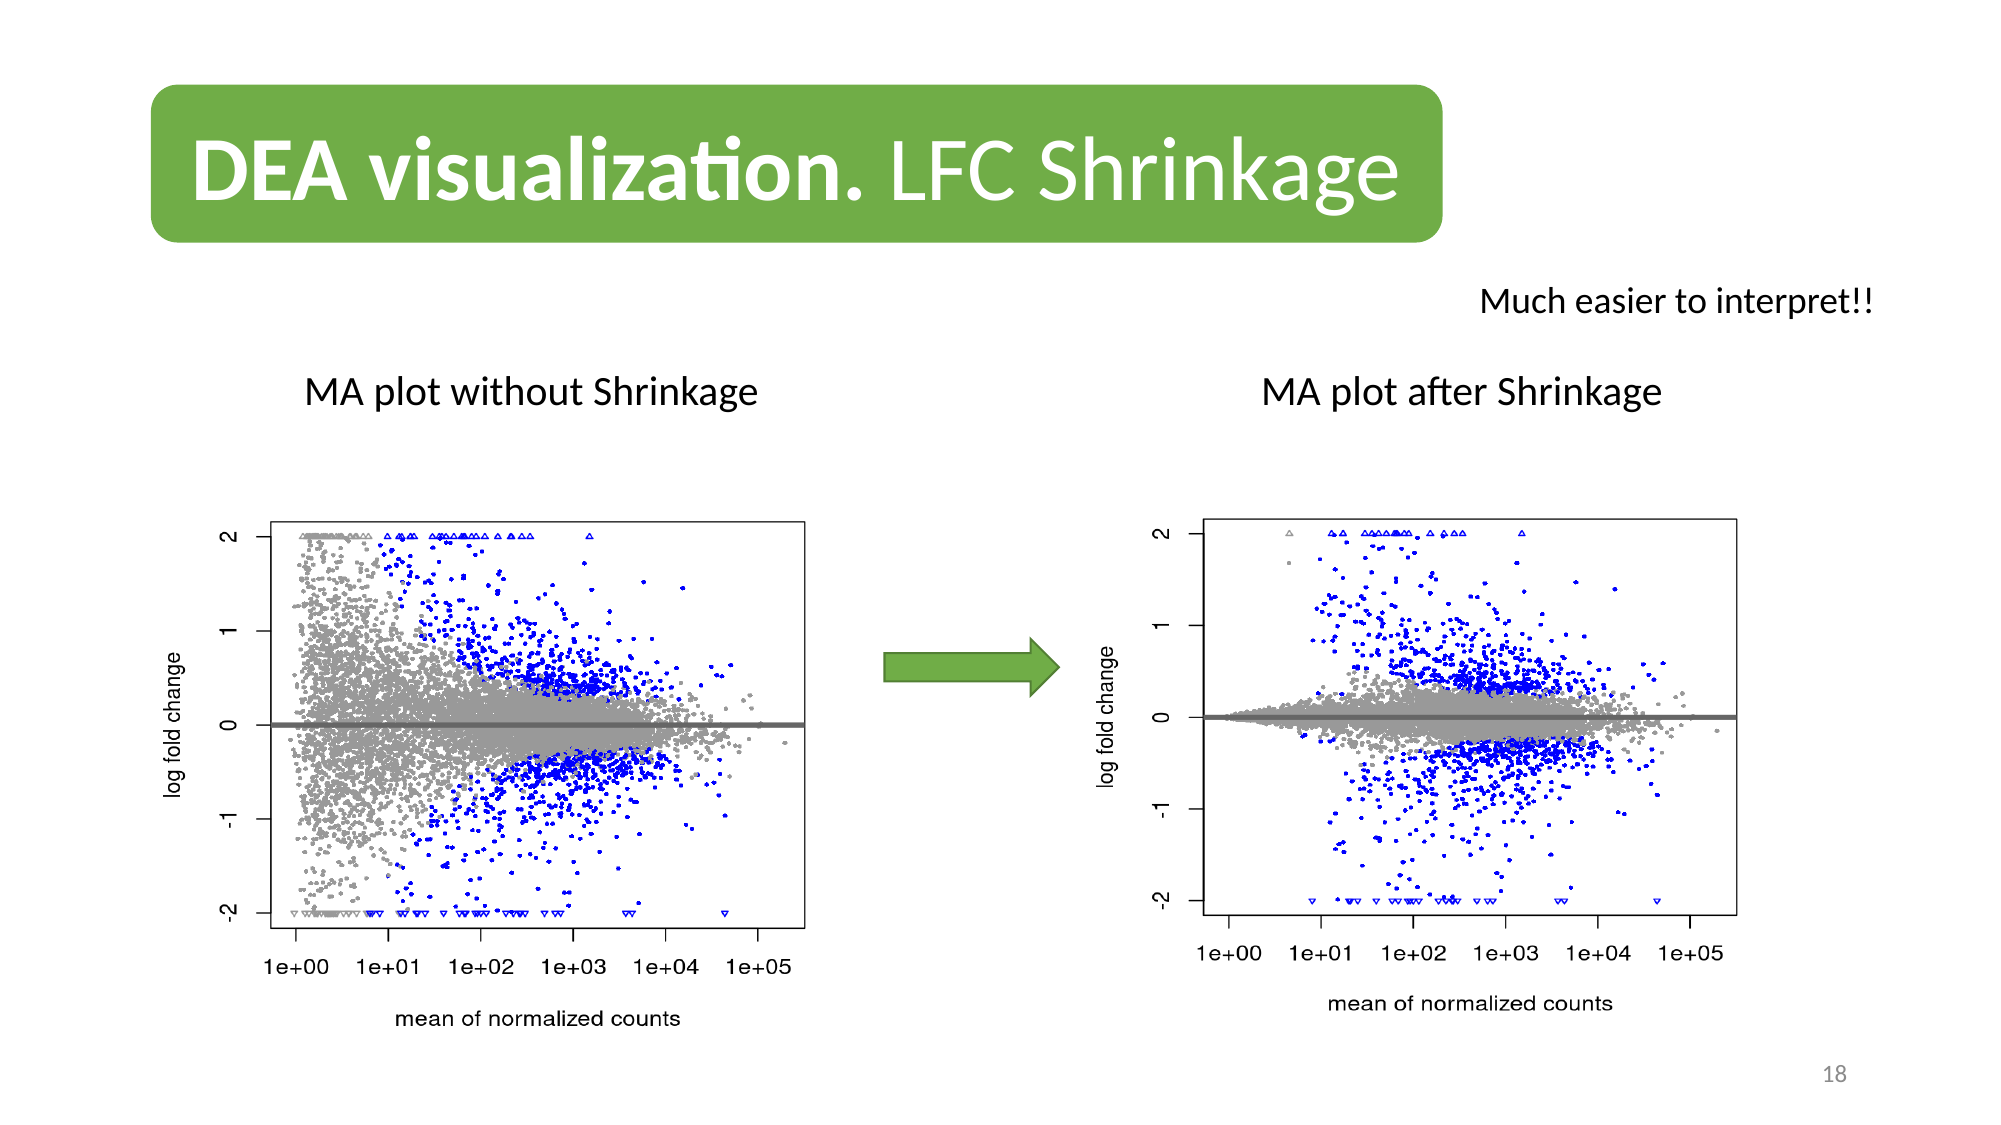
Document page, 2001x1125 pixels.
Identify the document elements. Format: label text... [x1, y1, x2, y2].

text_box [883, 636, 1061, 698]
text_box MA plot after Shrinkage [1246, 356, 1678, 416]
text_box Much easier to interpret!! [1464, 268, 1891, 329]
picture [1087, 416, 1796, 1043]
text_box DEA visualization. LFC Shrinkage [150, 84, 1443, 243]
picture [154, 416, 864, 1059]
text_box MA plot without Shrinkage [289, 356, 774, 416]
slide_number 18 [1412, 1042, 1863, 1103]
